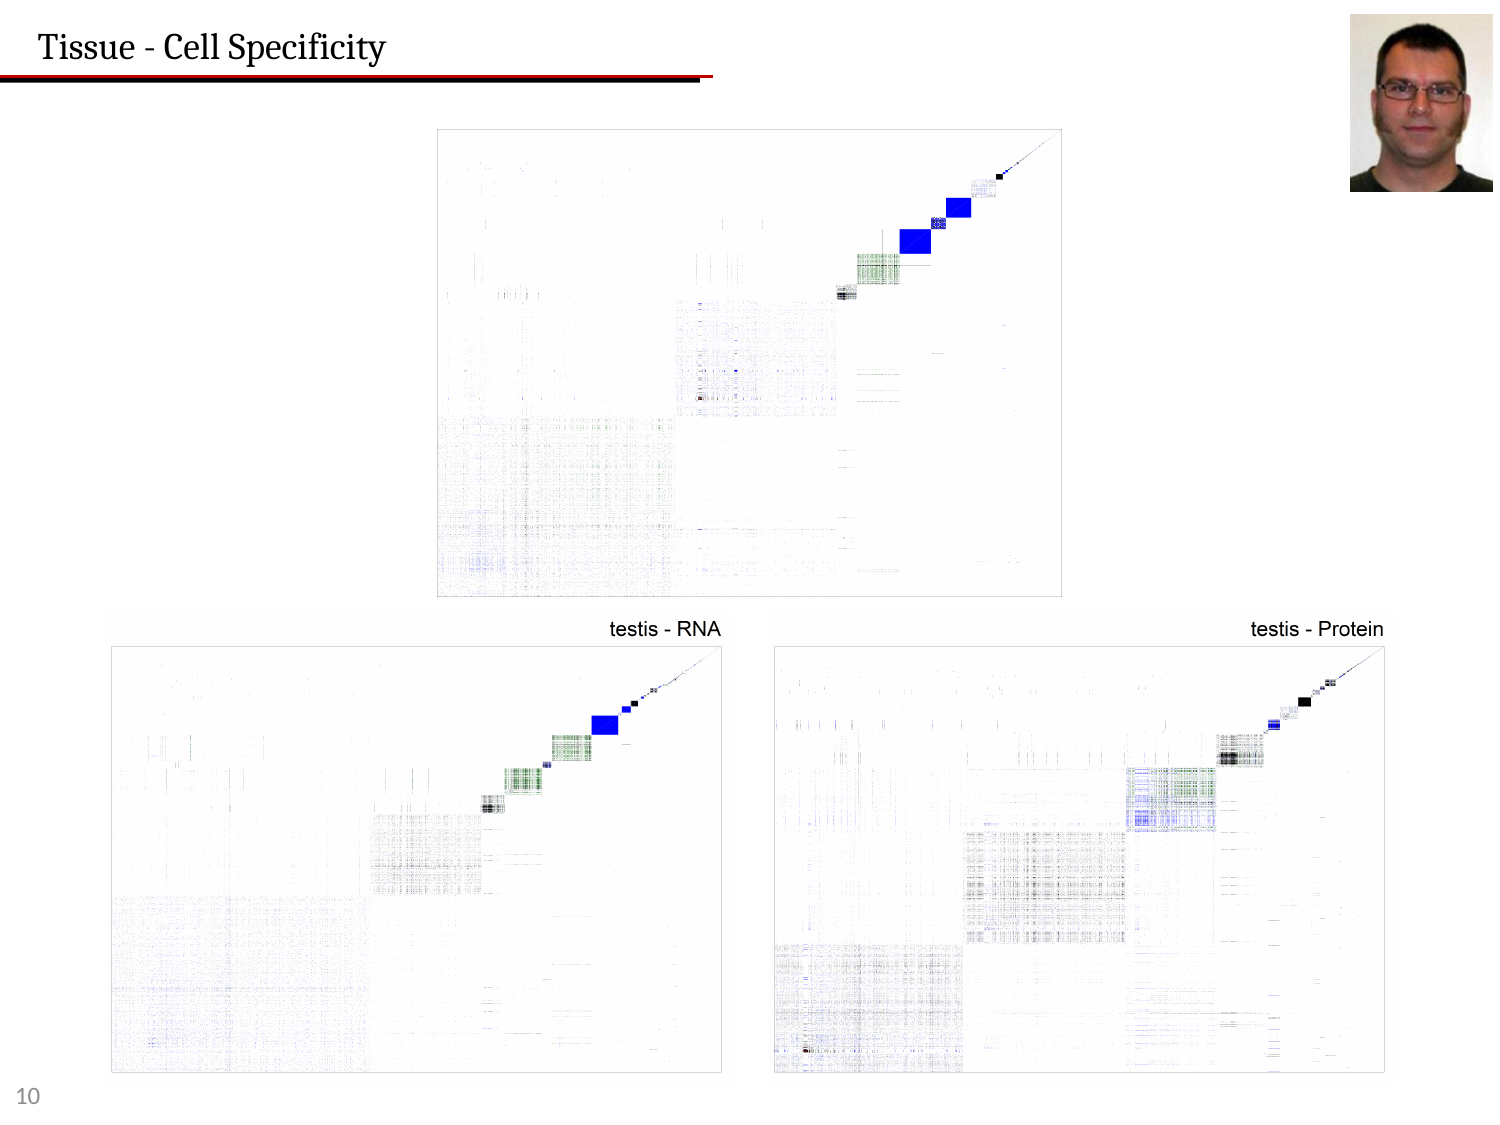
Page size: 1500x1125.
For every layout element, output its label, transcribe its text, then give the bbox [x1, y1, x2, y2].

slide_number 10 [0, 1065, 63, 1125]
picture [1350, 14, 1493, 192]
text_box Tissue - Cell Specificity [22, 14, 402, 75]
picture [103, 612, 734, 1086]
picture [766, 612, 1397, 1086]
picture [434, 127, 1066, 601]
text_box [0, 76, 713, 83]
